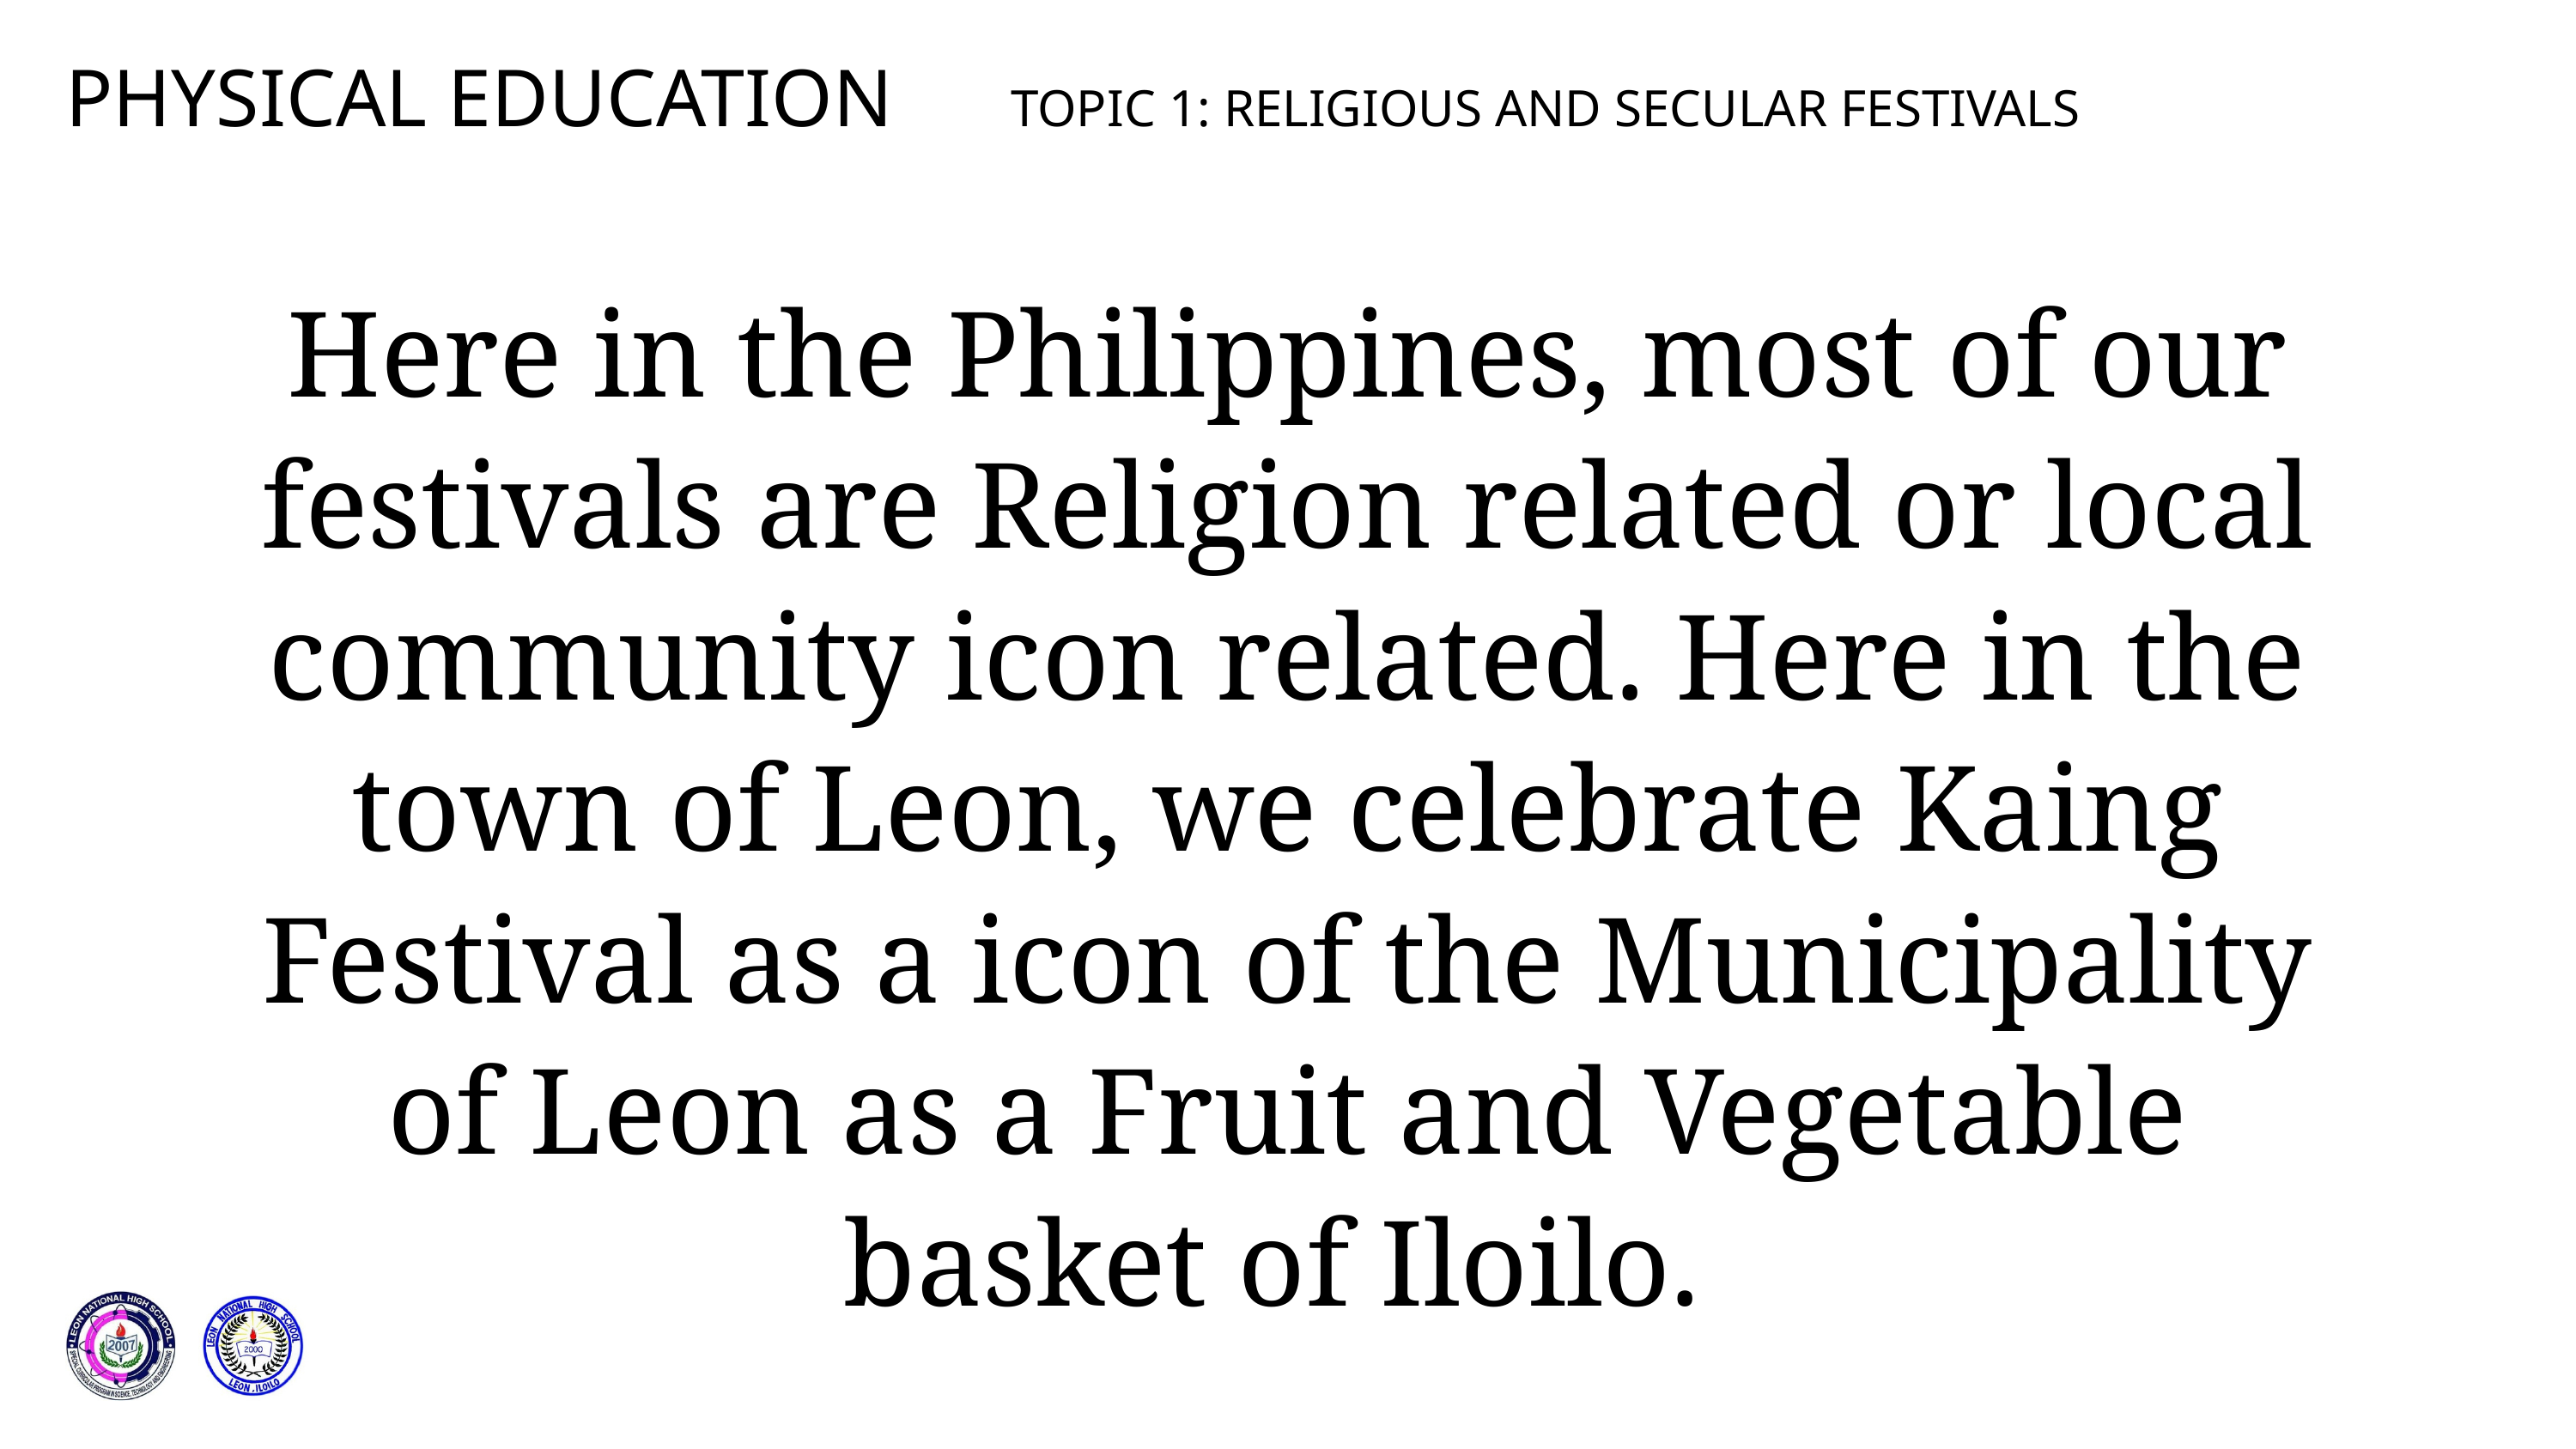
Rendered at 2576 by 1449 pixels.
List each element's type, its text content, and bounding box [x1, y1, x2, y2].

text_box PHYSICAL EDUCATION [65, 48, 999, 143]
text_box Here in the Philippines, most of our festivals are Religion related or local community icon related. Here in the town of Leon, we celebrate Kaing Festival as a icon of the Municipality of Leon as a Fruit and Vegetable basket of Iloilo. [192, 263, 2383, 1337]
text_box TOPIC 1: RELIGIOUS AND SECULAR FESTIVALS [998, 70, 2511, 143]
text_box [65, 1289, 310, 1401]
